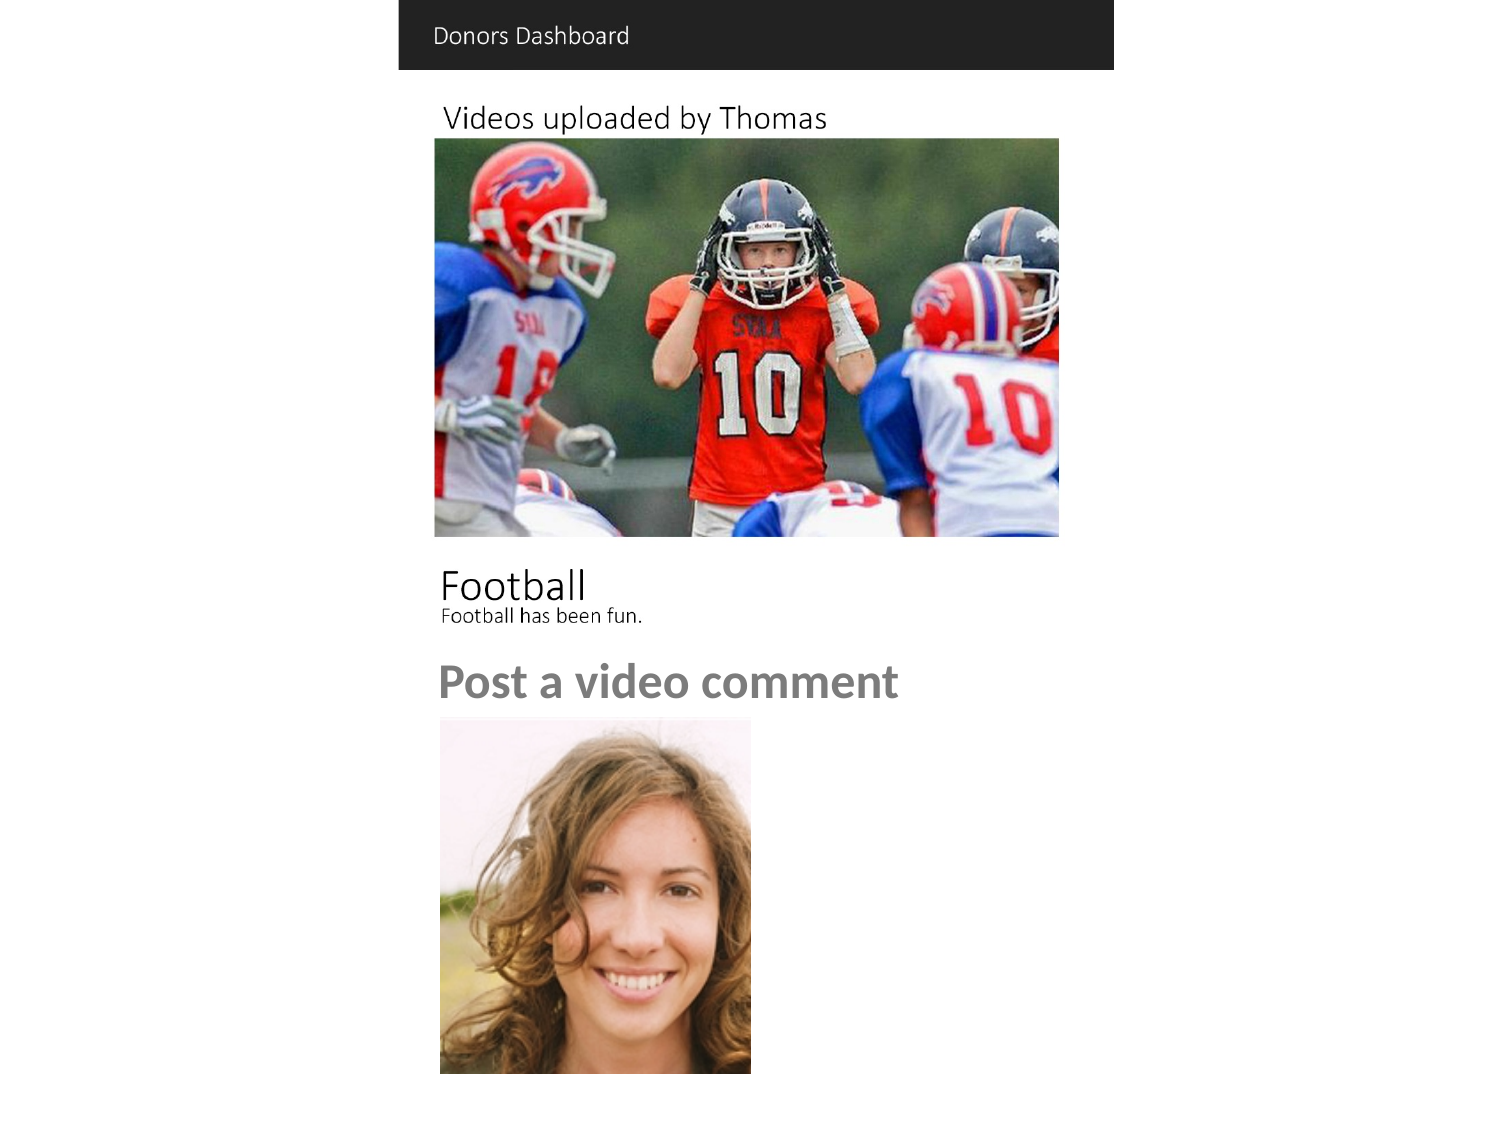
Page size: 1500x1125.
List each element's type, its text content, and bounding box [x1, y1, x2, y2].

picture [440, 717, 751, 1074]
picture [398, 0, 1114, 625]
text_box Post a video comment [423, 641, 1114, 717]
